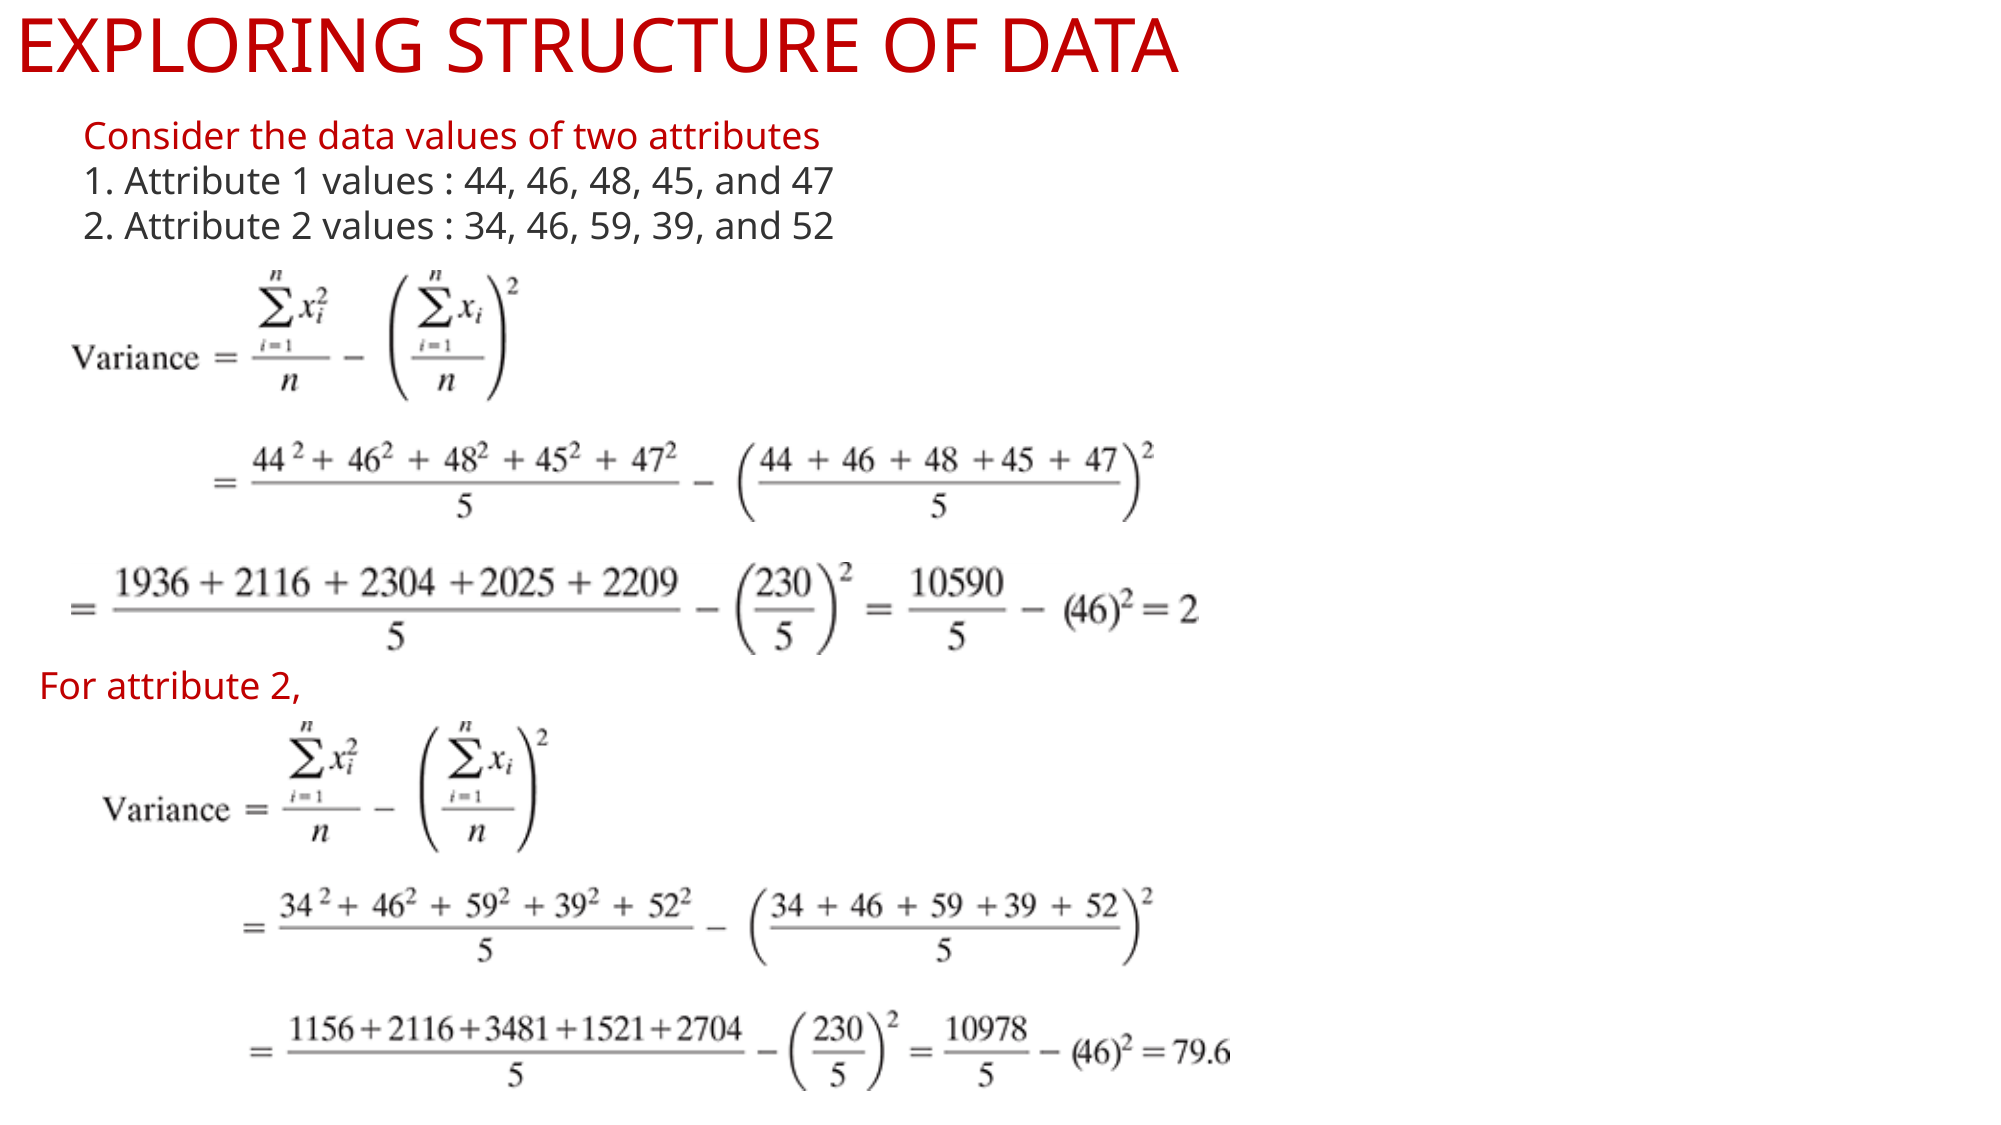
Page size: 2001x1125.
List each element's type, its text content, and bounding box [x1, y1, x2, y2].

text_box For attribute 2, [24, 654, 1040, 715]
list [71, 562, 1199, 655]
text_box Consider the data values of two attributes 1. Attribute 1 values : 44, 46, 48, 45, and 47 2. Attribute 2 values : 34, 46, 59, 39, and 52 [68, 104, 1657, 255]
title EXPLORING STRUCTURE OF DATA [0, 0, 1725, 112]
picture [102, 721, 1230, 1091]
picture [71, 270, 1154, 522]
